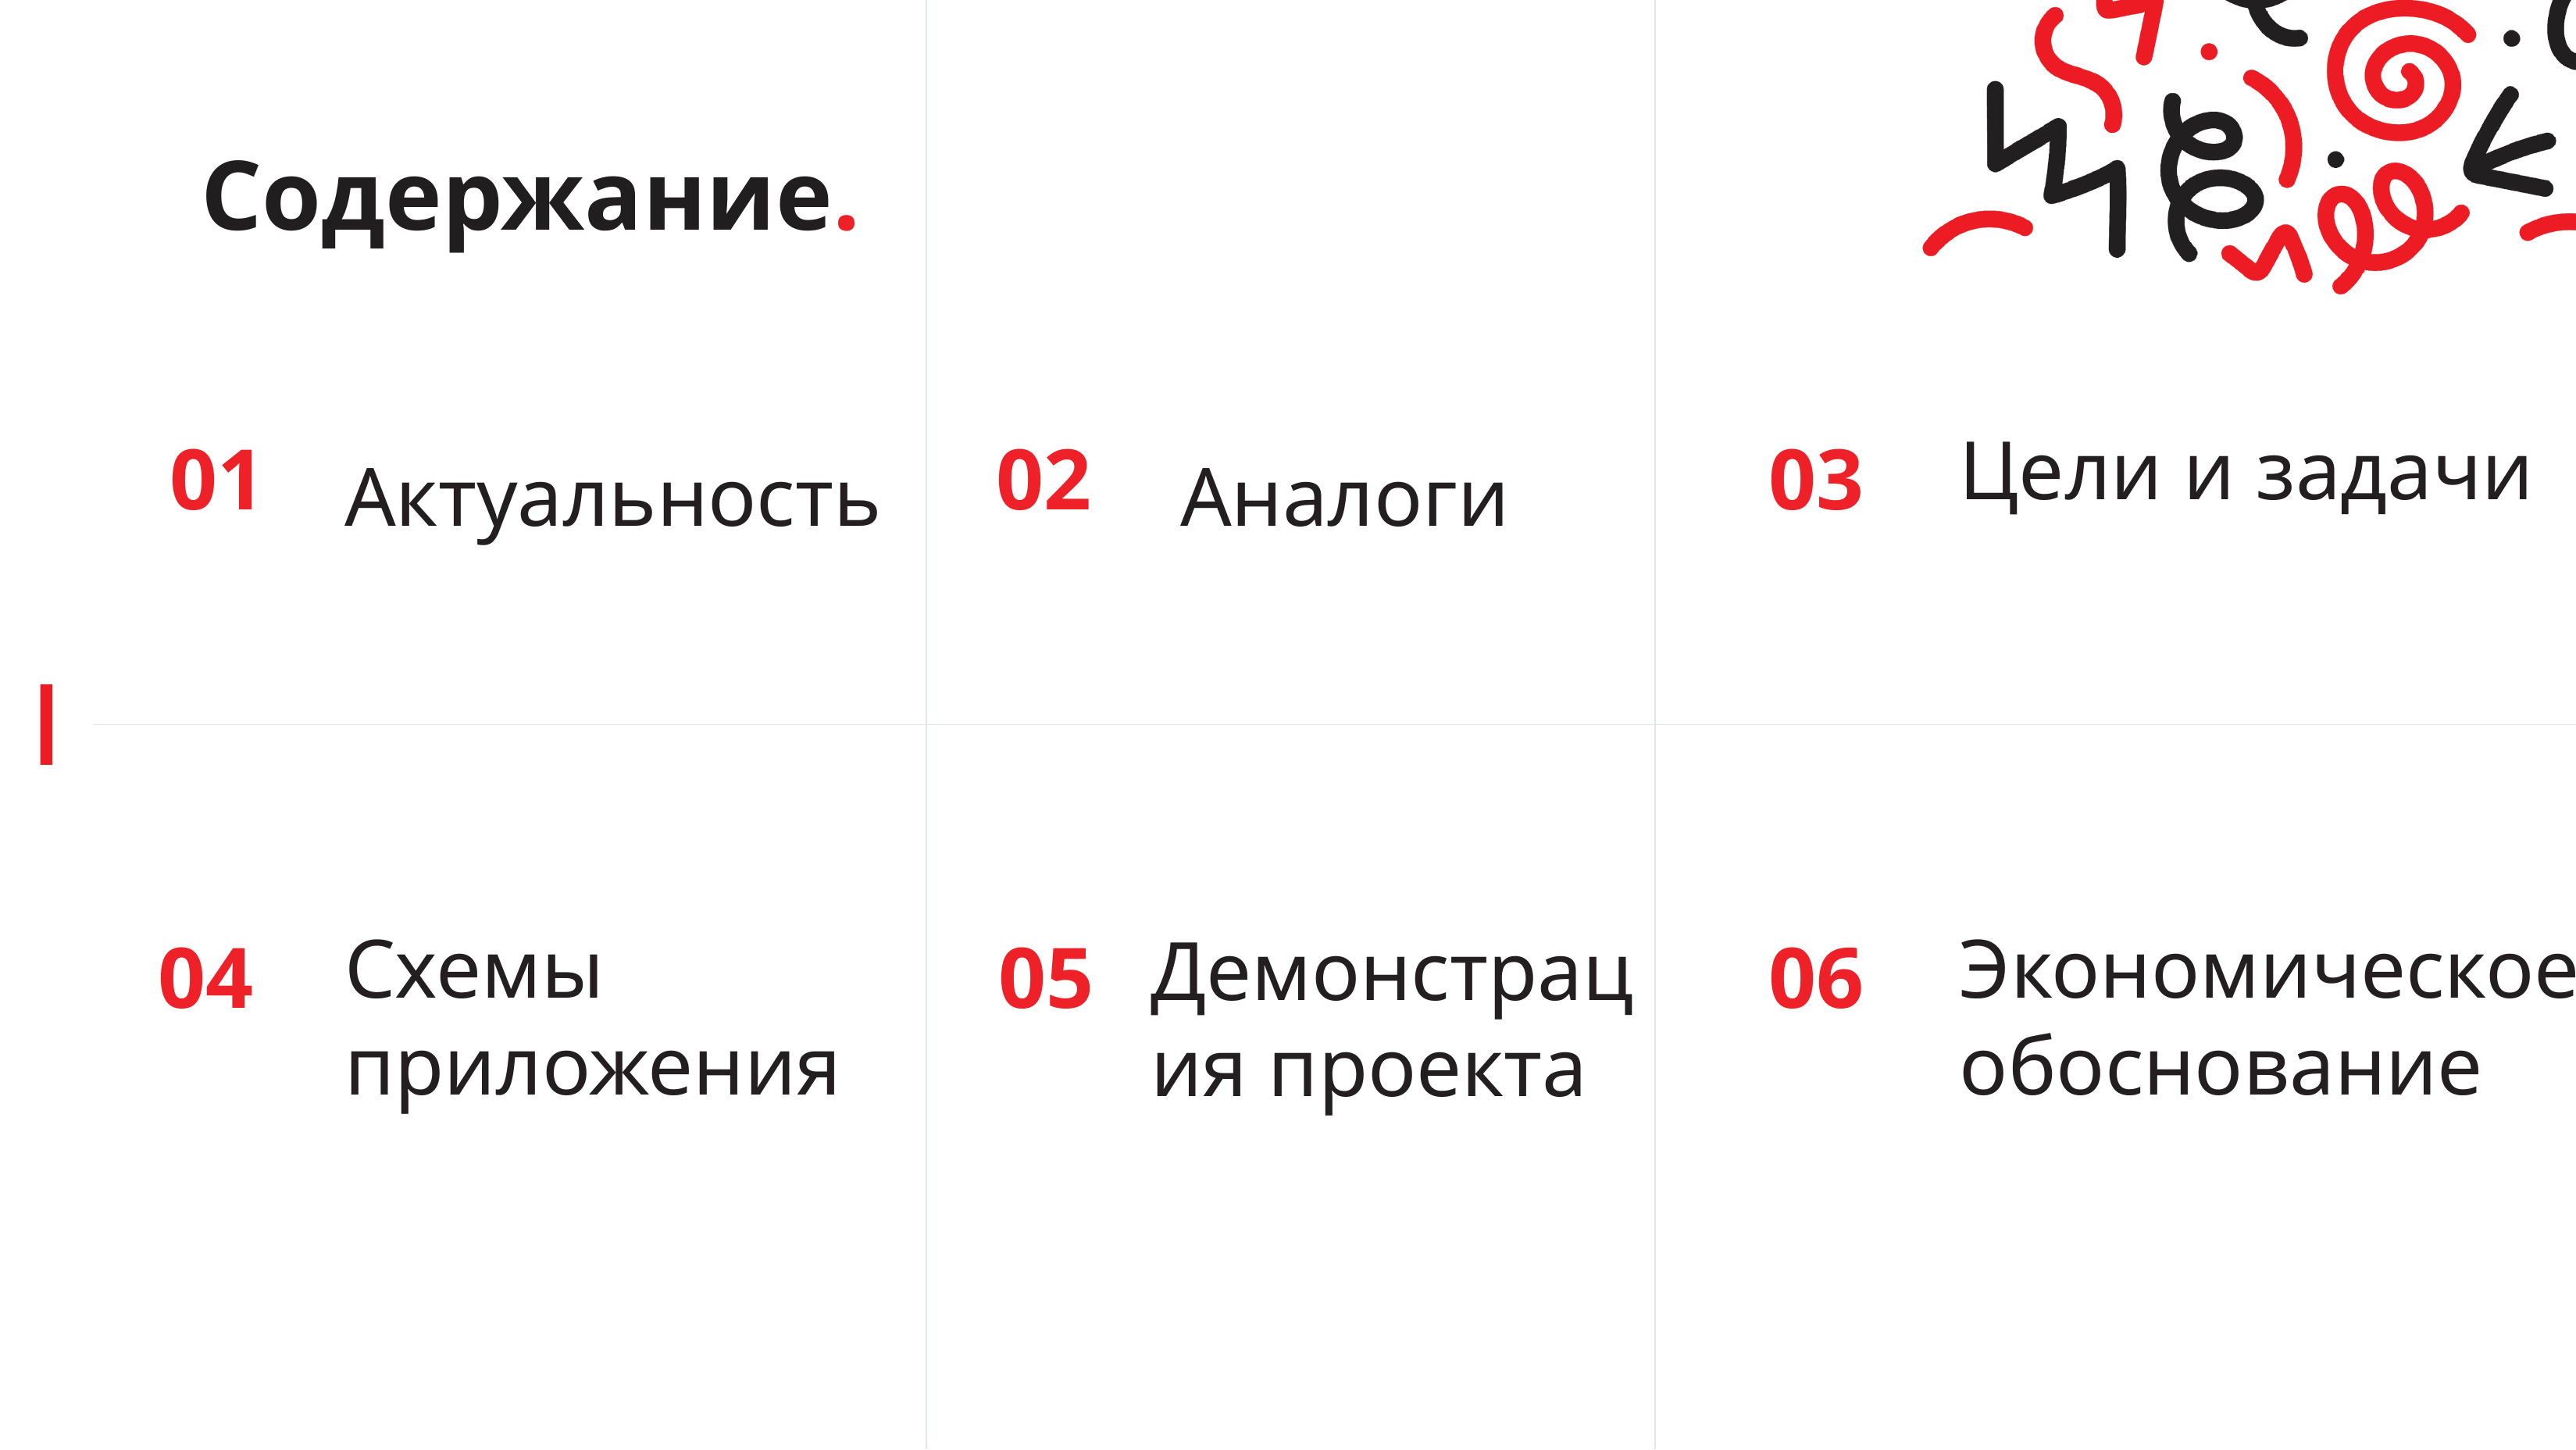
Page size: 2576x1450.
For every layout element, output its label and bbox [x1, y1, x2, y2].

text_box [92, 0, 2576, 1450]
picture [1922, 0, 2576, 295]
text_box [40, 684, 52, 765]
